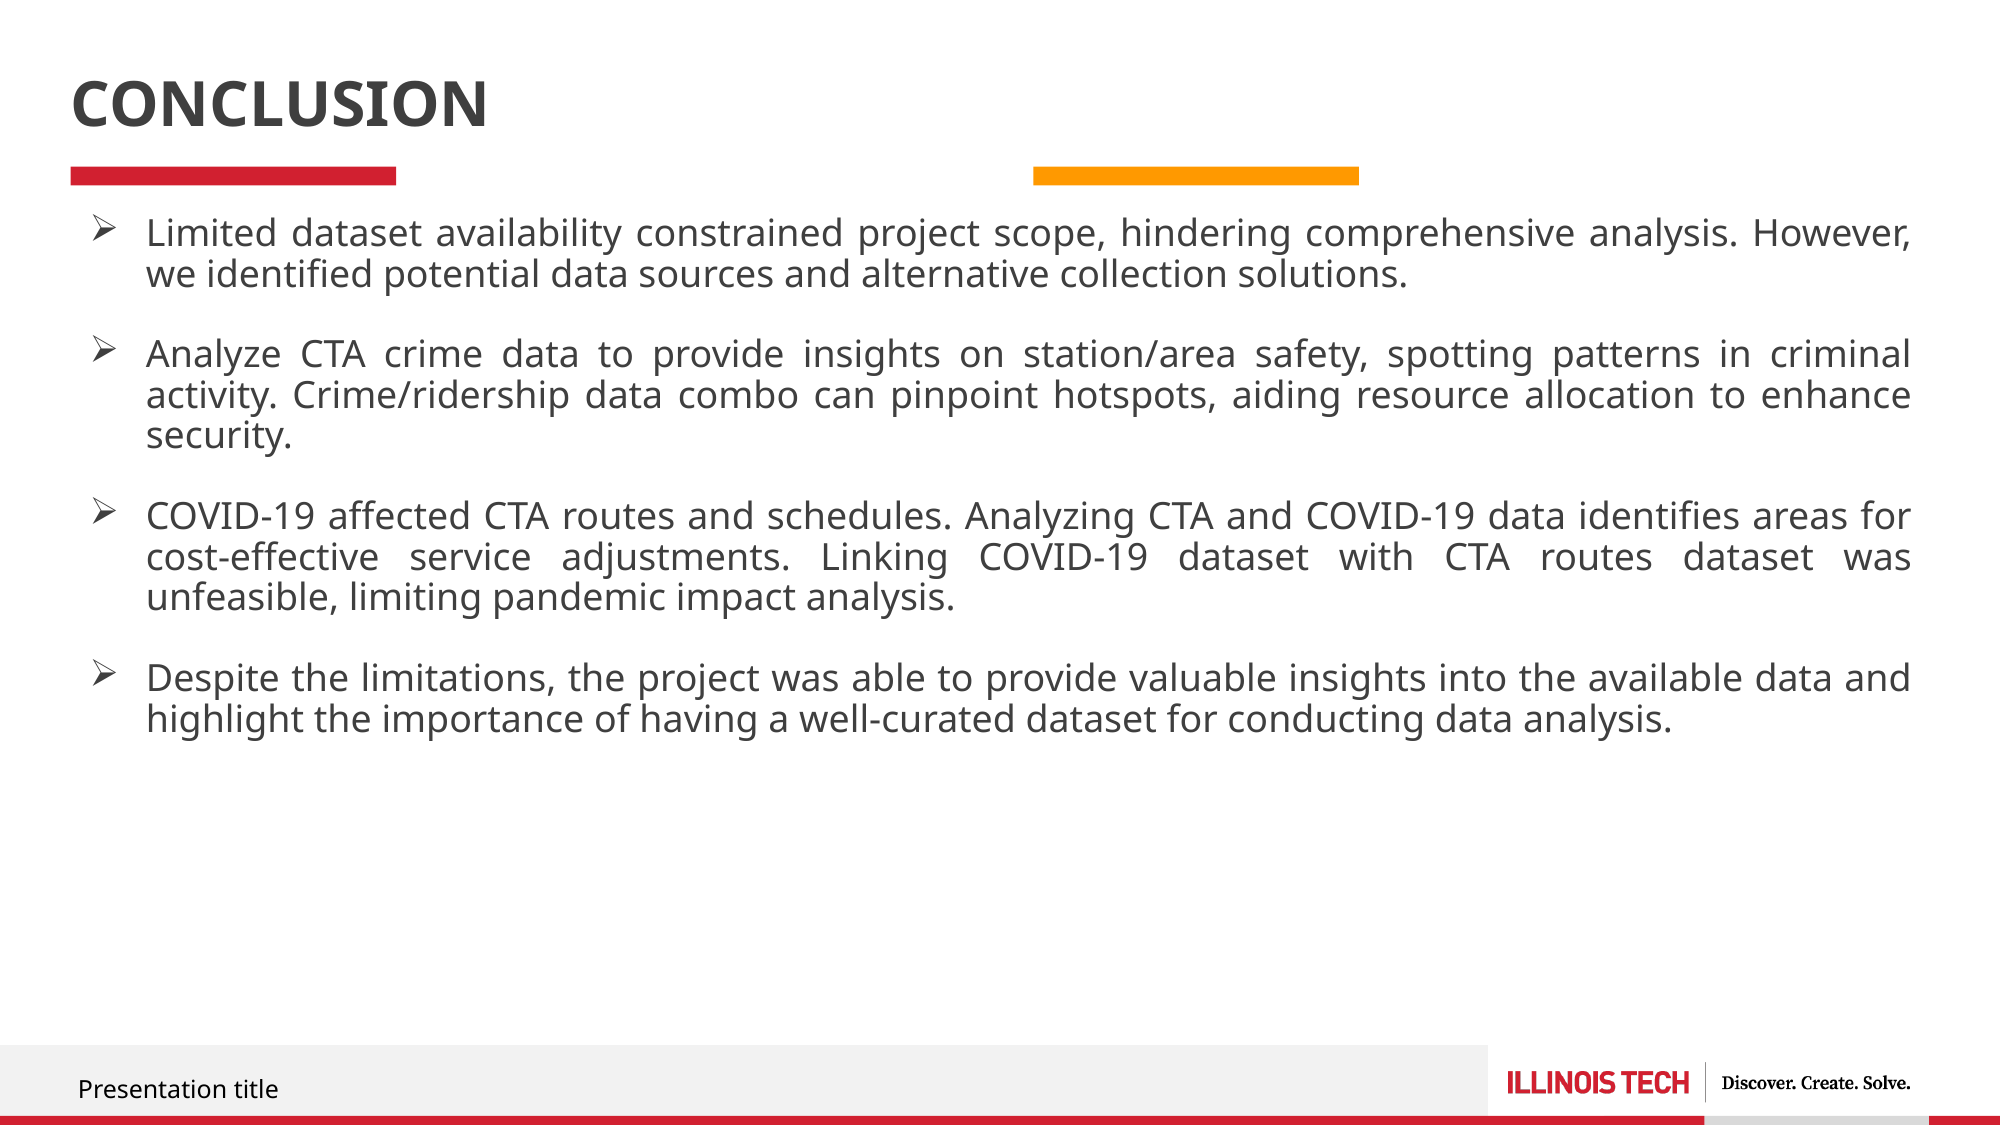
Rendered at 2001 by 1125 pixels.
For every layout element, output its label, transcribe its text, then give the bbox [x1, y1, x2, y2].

picture [1493, 1050, 1924, 1111]
list Limited dataset availability constrained project scope, hindering comprehensive analysis. However, we identified potential data sources and alternative collection solutions. Analyze CTA crime data to provide insights on station/area safety, spotting patterns in criminal activity. Crime/ridership data combo can pinpoint hotspots, aiding resource allocation to enhance security. COVID-19 affected CTA routes and schedules. Analyzing CTA and COVID-19 data identifies areas for cost-effective service adjustments. Linking COVID-19 dataset with CTA routes dataset was unfeasible, limiting pandemic impact analysis. Despite the limitations, the project was able to provide valuable insights into the available data and highlight the importance of having a well-curated dataset for conducting data analysis. [70, 214, 1914, 1022]
title CONCLUSION [70, 70, 1932, 142]
